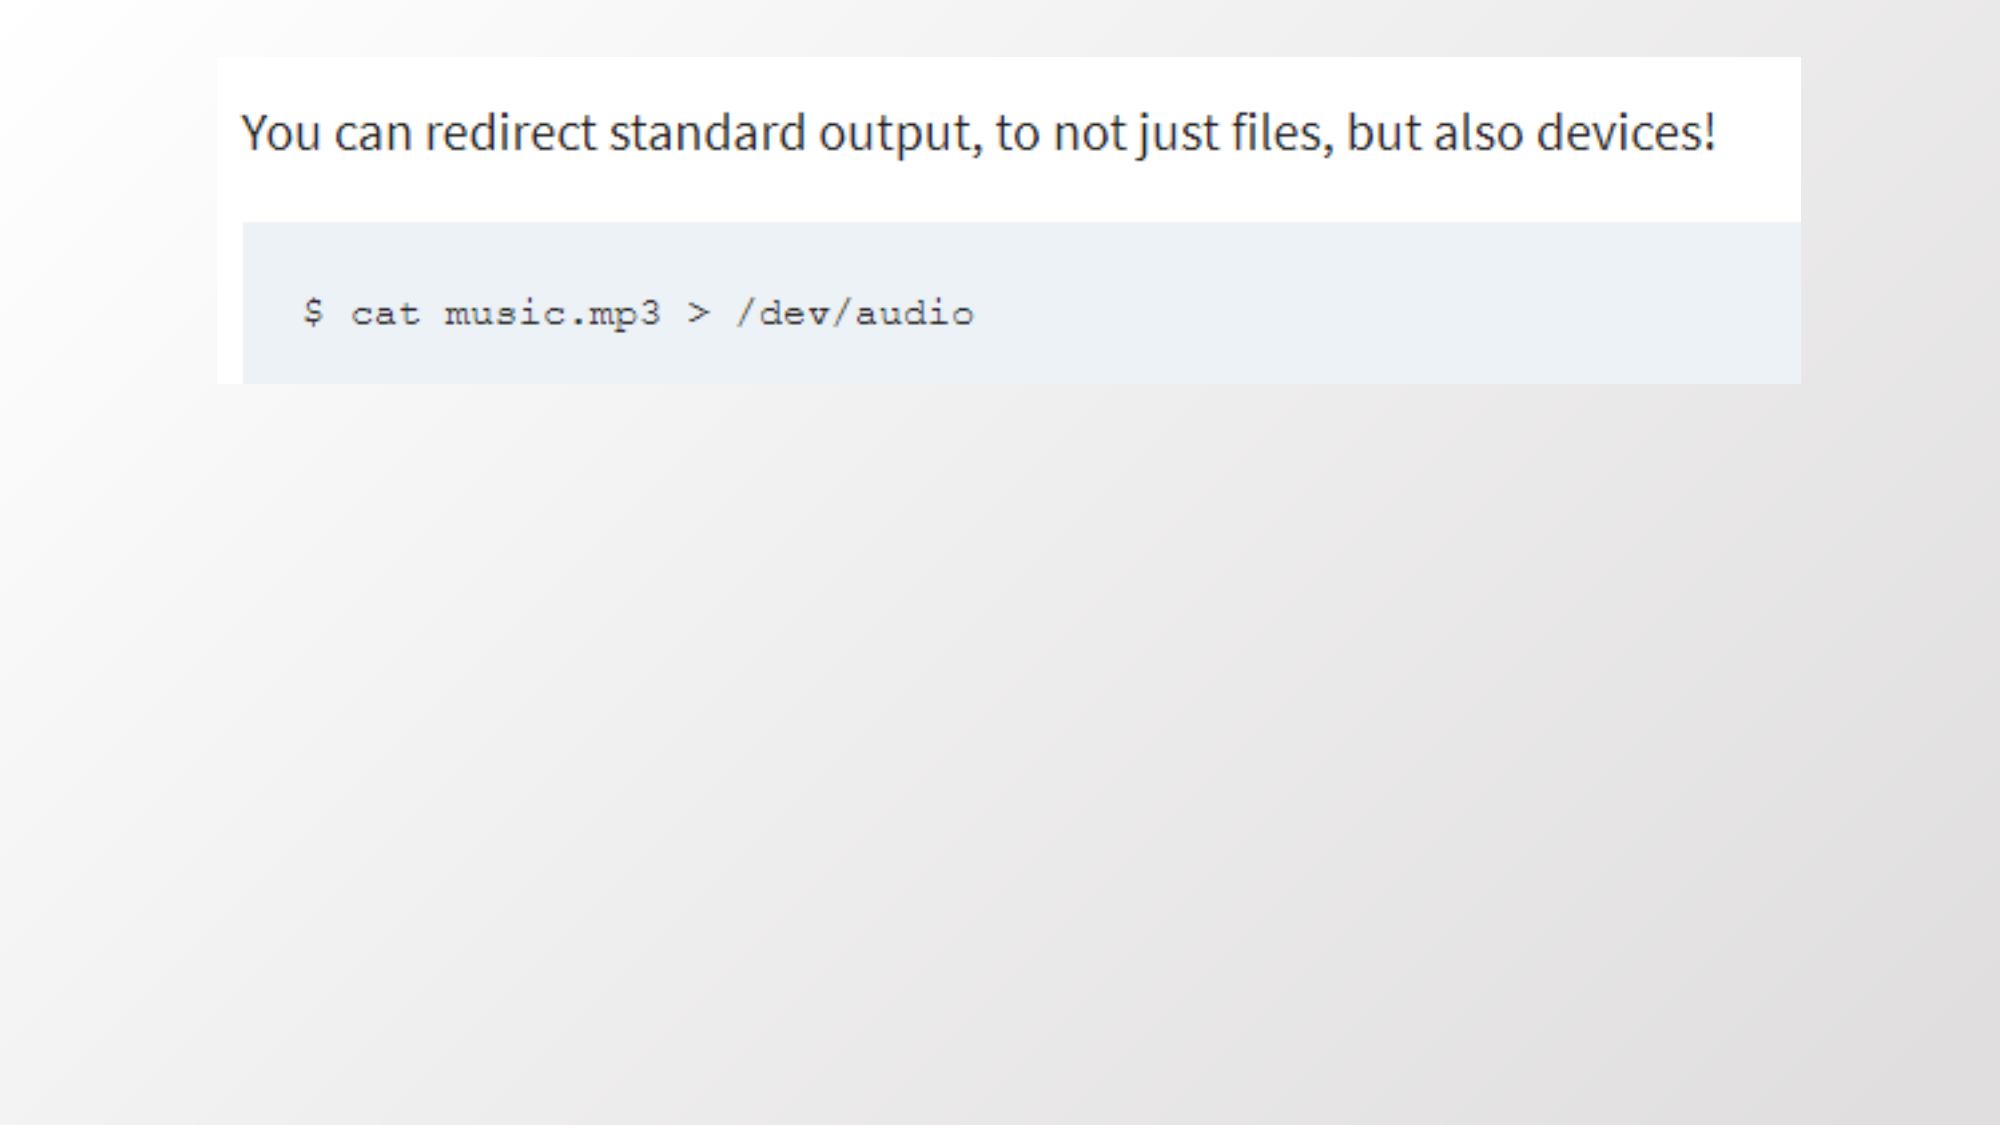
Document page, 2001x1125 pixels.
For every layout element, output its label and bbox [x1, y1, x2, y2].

picture [217, 57, 1801, 384]
